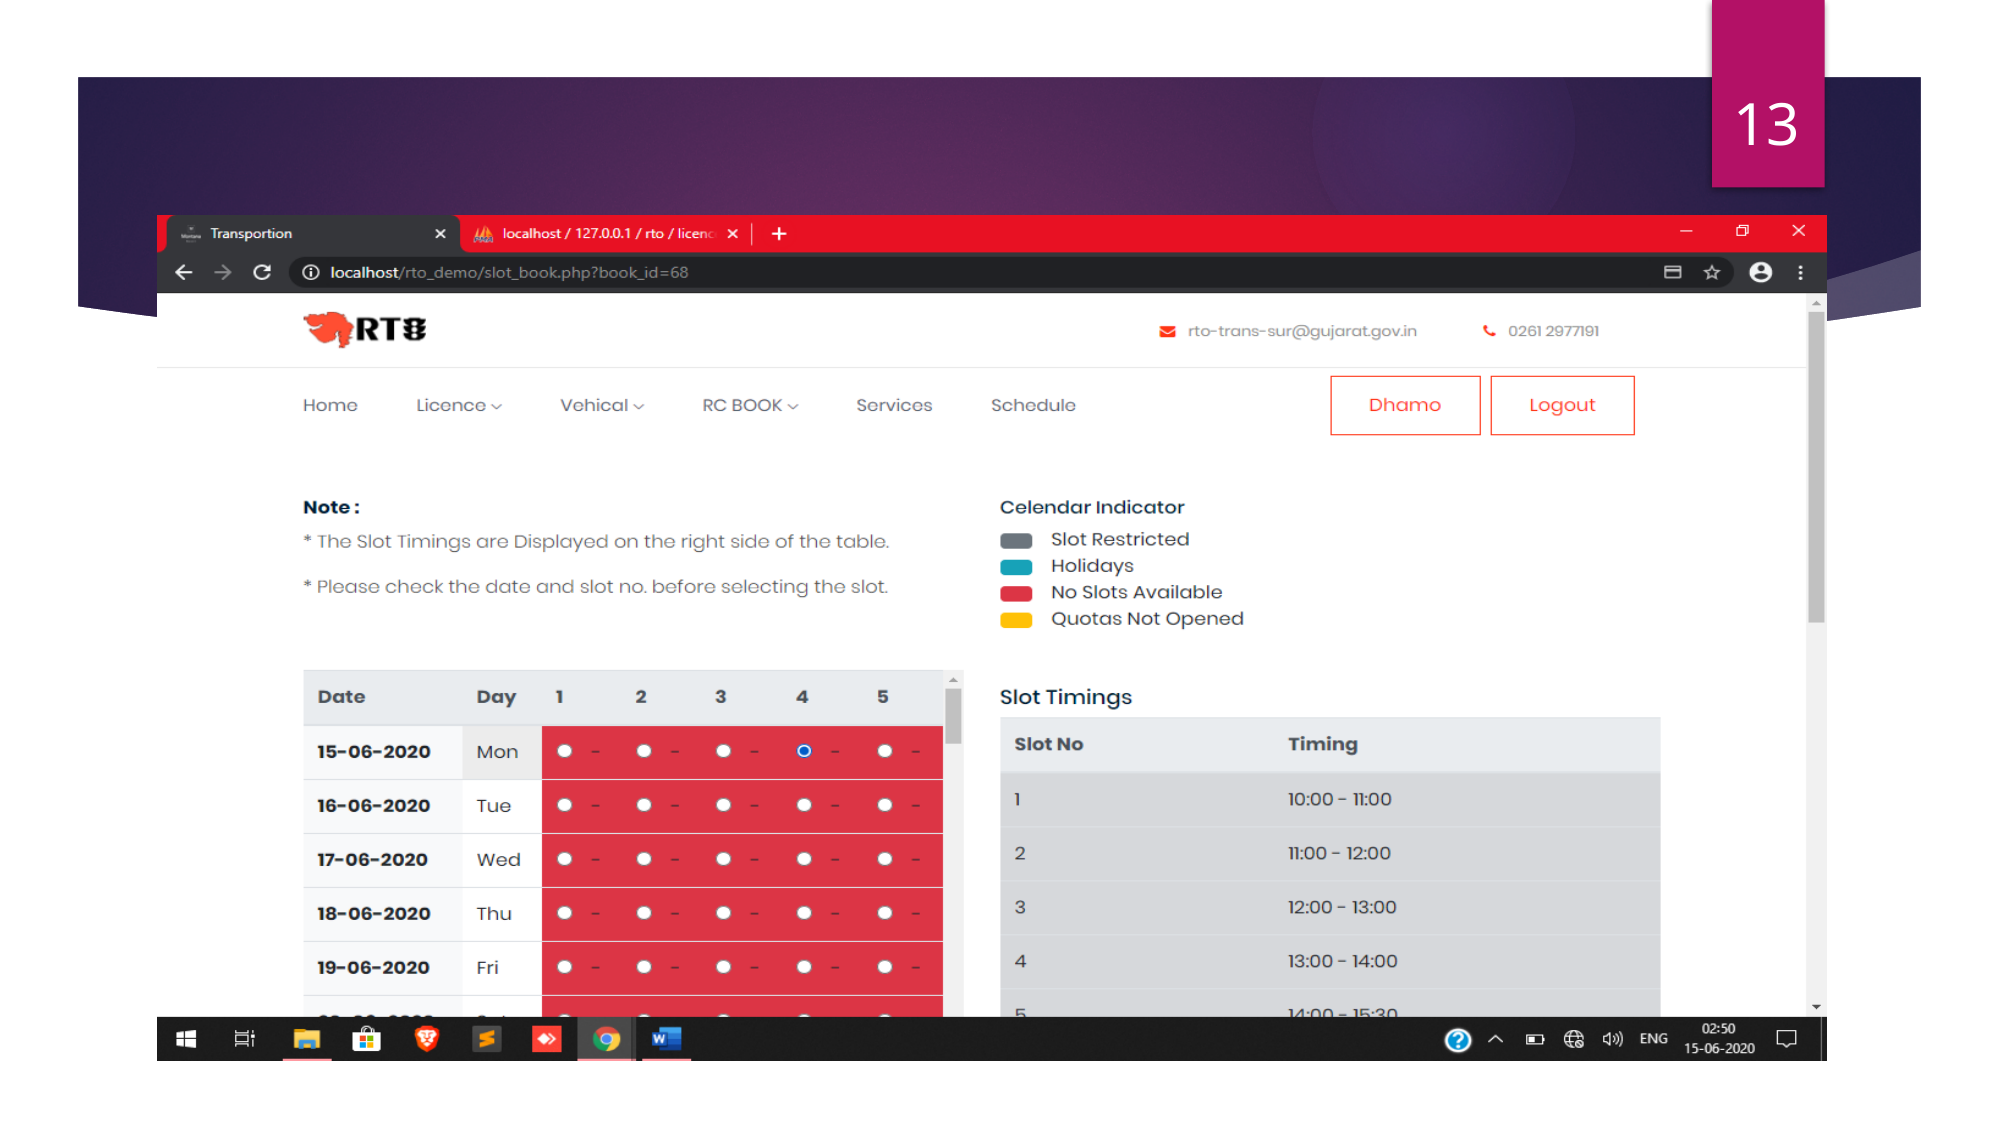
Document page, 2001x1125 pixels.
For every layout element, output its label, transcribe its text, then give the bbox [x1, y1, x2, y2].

slide_number 13 [1698, 48, 1836, 175]
picture [157, 214, 1827, 1061]
